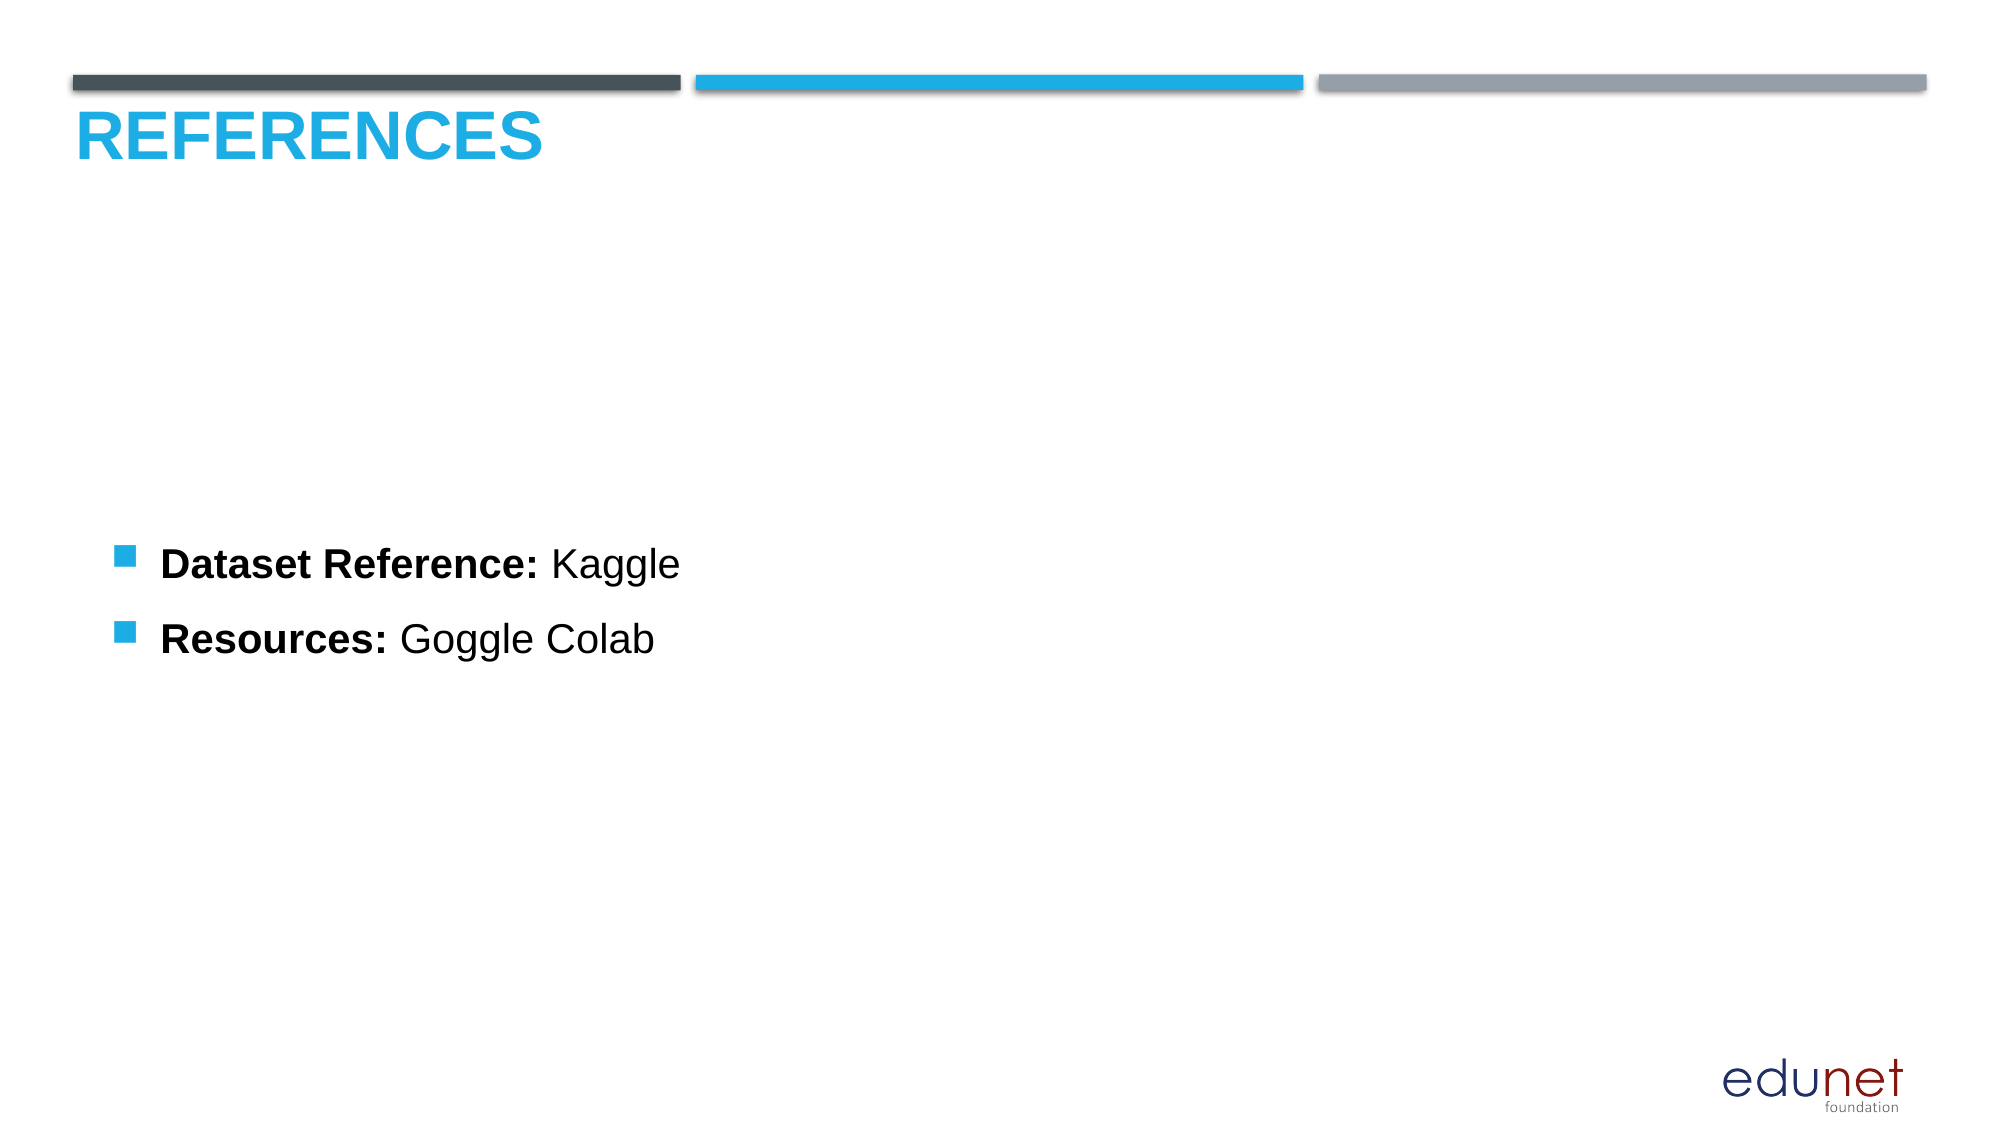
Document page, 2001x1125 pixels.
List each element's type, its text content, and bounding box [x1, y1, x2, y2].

picture [1719, 1056, 1905, 1116]
title References [60, 93, 1870, 181]
list Dataset Reference: Kaggle Resources: Goggle Colab [95, 213, 1905, 981]
